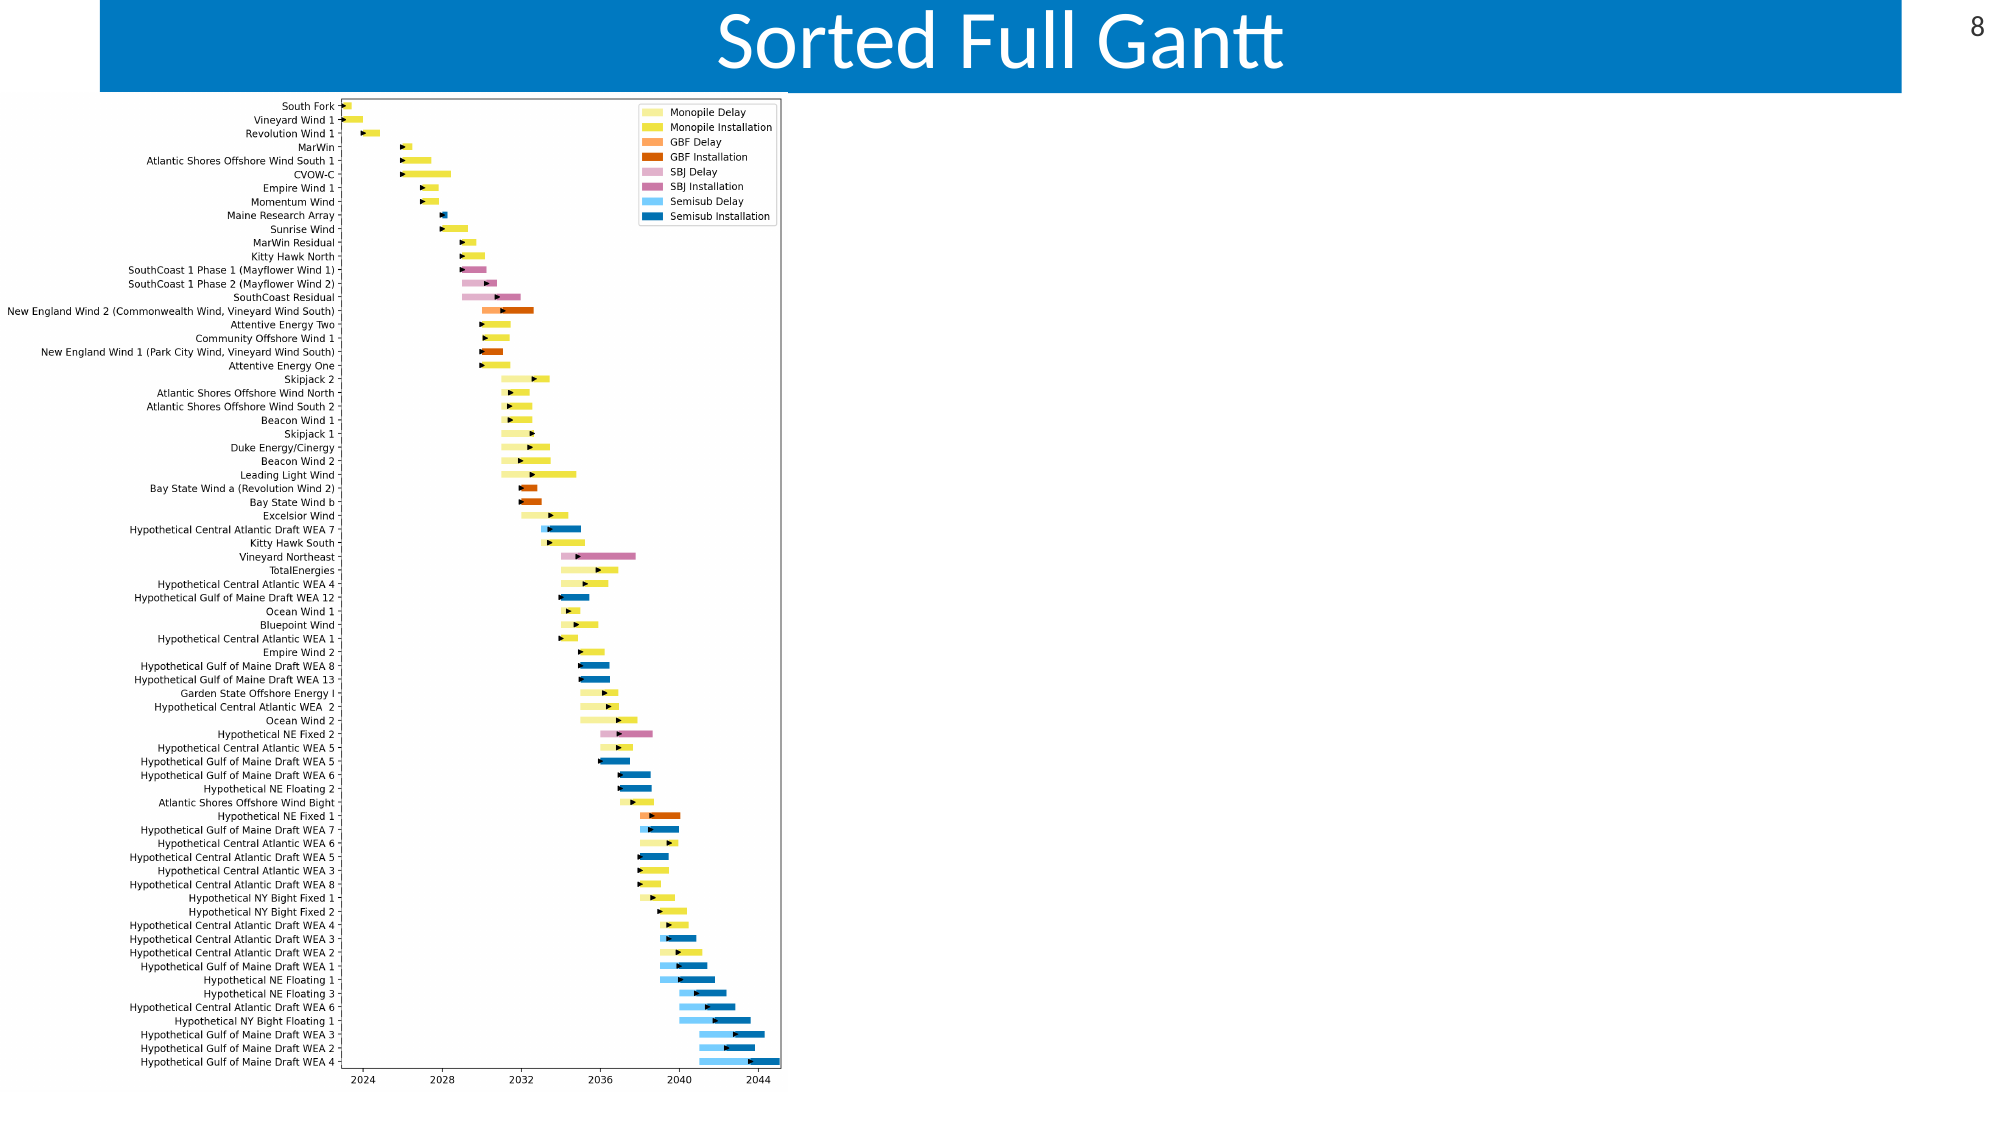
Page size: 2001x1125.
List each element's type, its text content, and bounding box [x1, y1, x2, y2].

picture [0, 92, 788, 1093]
title Sorted Full Gantt [99, 0, 1902, 94]
